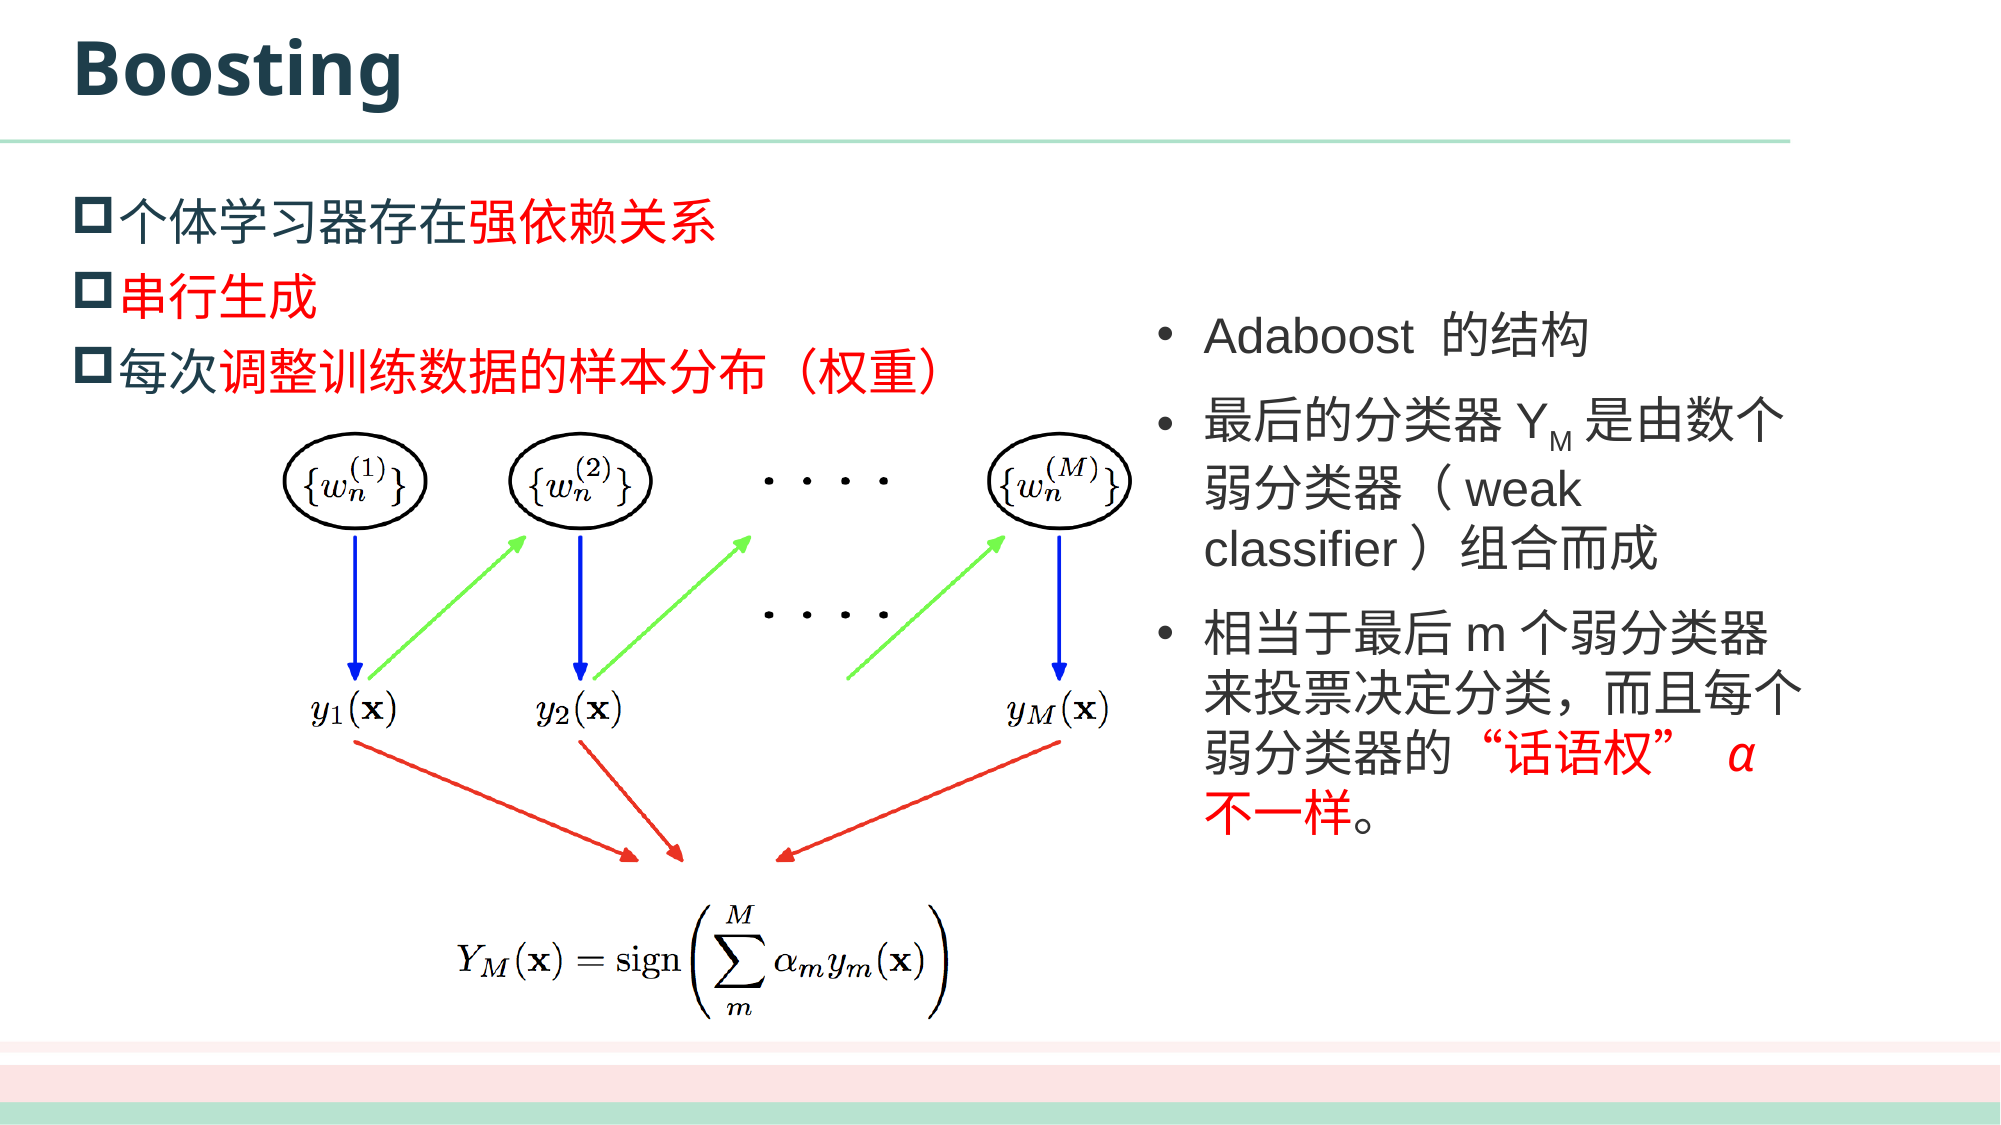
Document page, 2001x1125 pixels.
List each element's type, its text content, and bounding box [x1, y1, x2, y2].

picture [0, 0, 2001, 1125]
text_box Adaboost 的结构 最后的分类器YM是由数个弱分类器（weak classifier）组合而成 相当于最后m个弱分类器来投票决定分类，而且每个弱分类器的“话语权” α 不一样。 [1141, 296, 1825, 850]
title Boosting [56, 7, 1782, 135]
list 个体学习器存在强依赖关系 串行生成 每次调整训练数据的样本分布（权重） [56, 190, 1942, 999]
